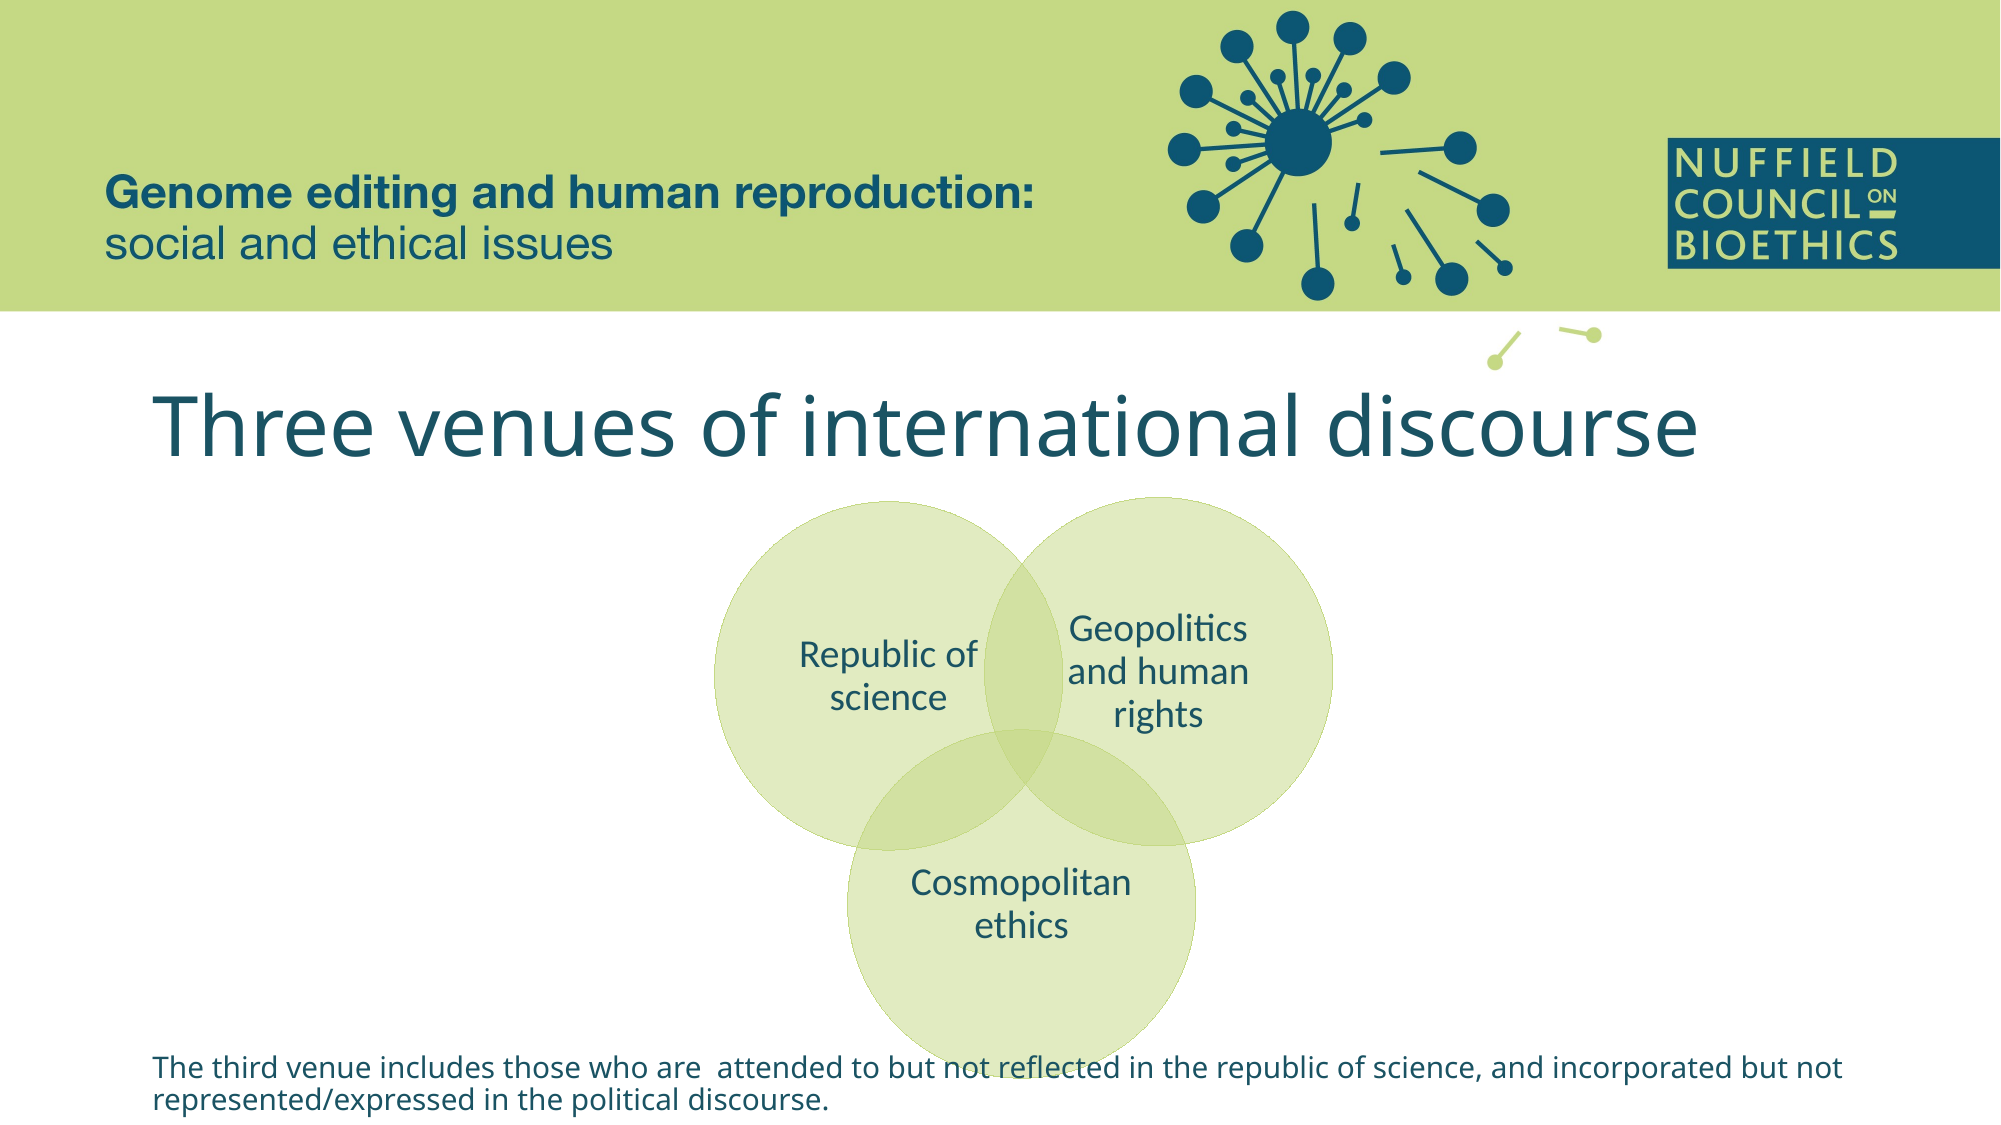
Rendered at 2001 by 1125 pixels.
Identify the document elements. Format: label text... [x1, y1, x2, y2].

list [578, 497, 1465, 1079]
picture [0, 0, 2001, 1125]
text_box The third venue includes those who are attended to but not reflected in the republic of science, and incorporated but not represented/expressed in the political discourse. [137, 1045, 1863, 1125]
title Three venues of international discourse [137, 320, 1863, 538]
